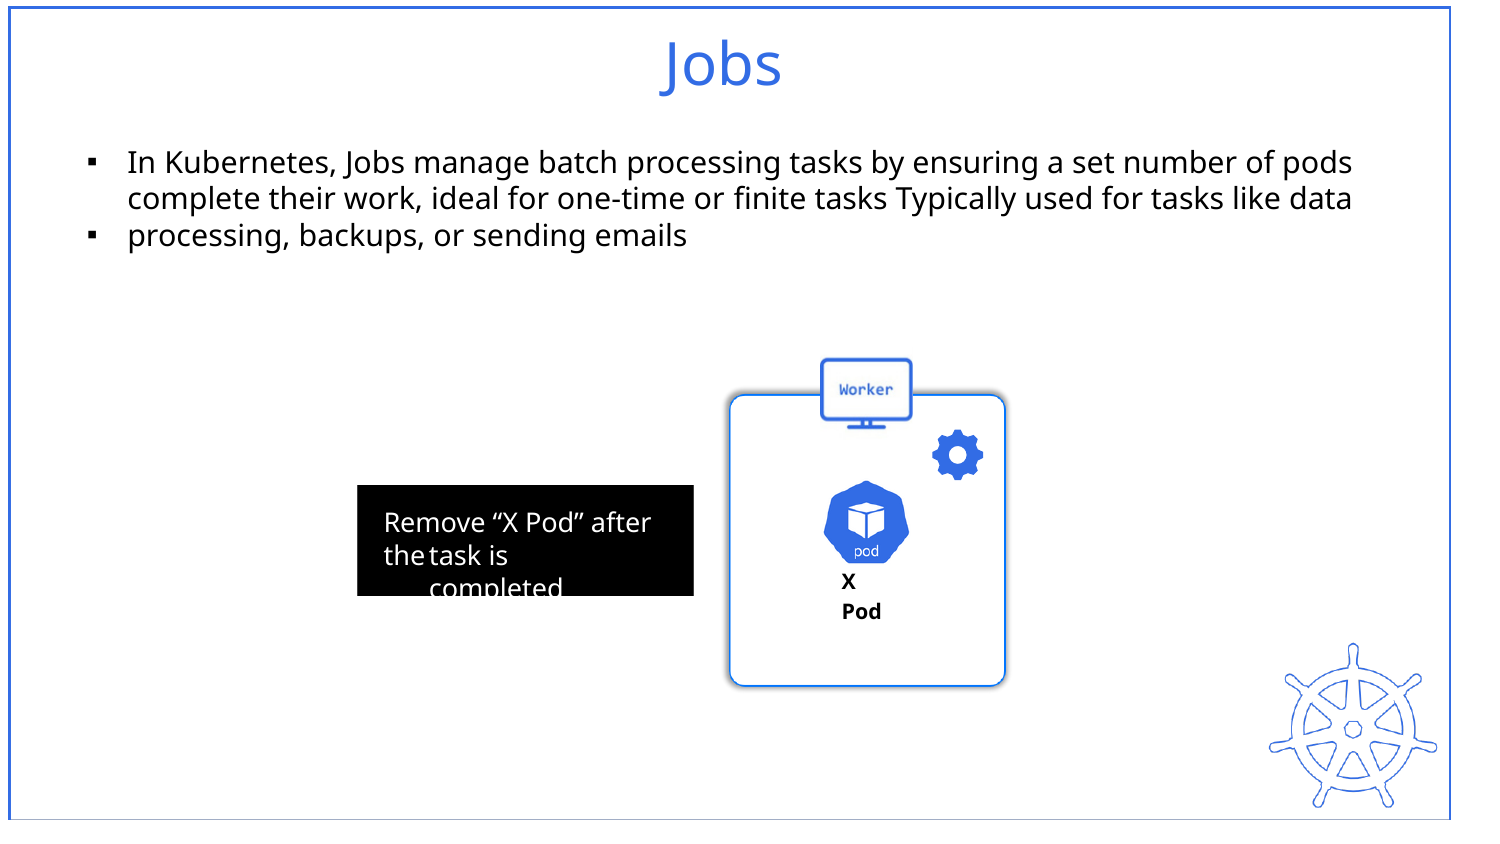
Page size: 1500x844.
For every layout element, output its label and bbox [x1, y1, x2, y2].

text_box [0, 0, 1476, 844]
